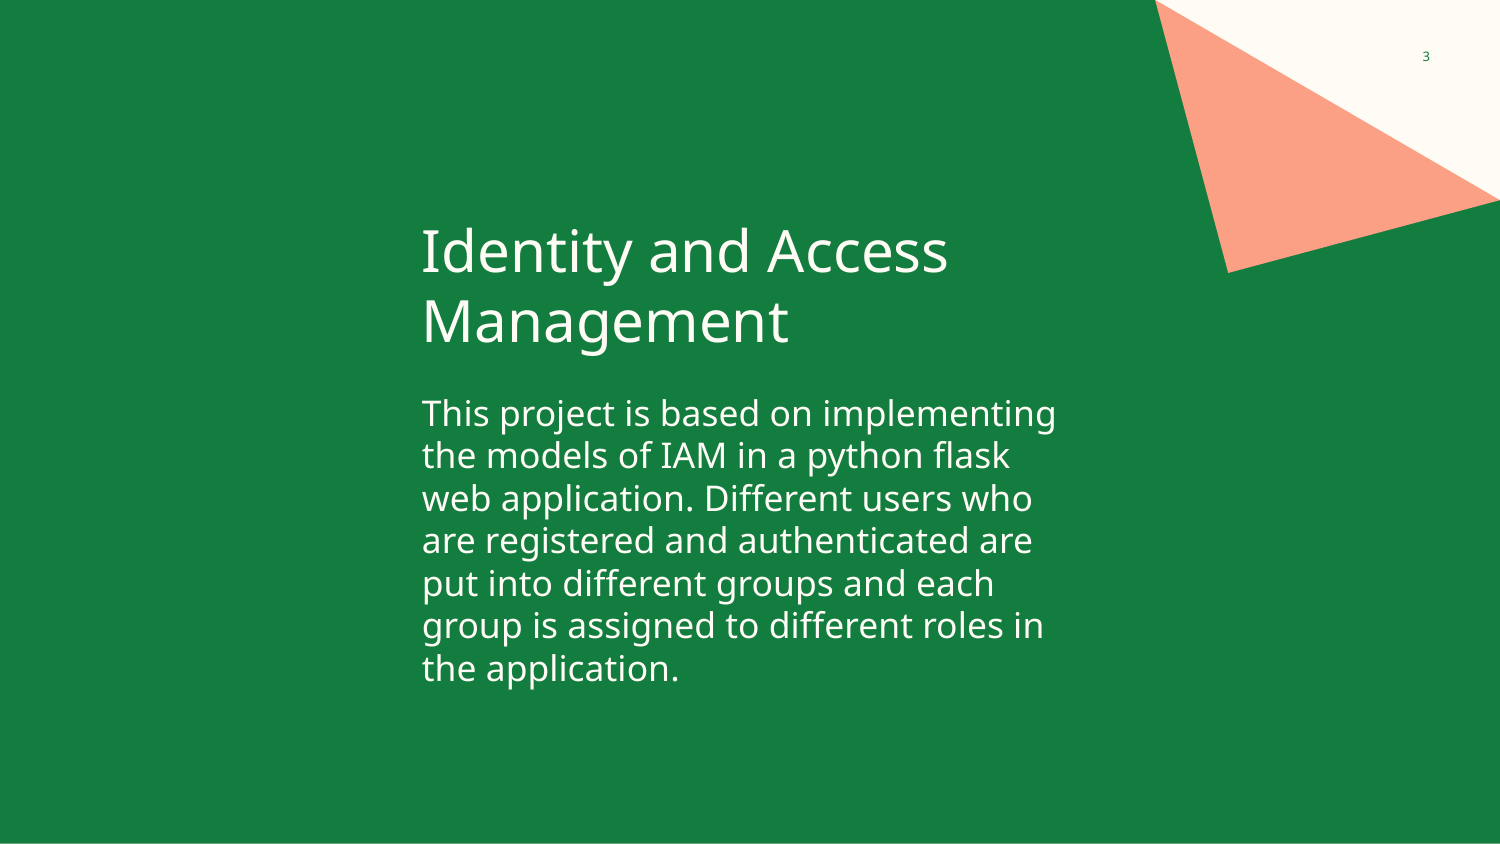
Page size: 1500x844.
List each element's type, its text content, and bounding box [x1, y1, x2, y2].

title Identity and Access Management [406, 268, 1094, 370]
slide_number ‹#› [1355, 33, 1446, 82]
list This project is based on implementing the models of IAM in a python flask web application. Different users who are registered and authenticated are put into different groups and each group is assigned to different roles in the application. [406, 375, 1094, 844]
